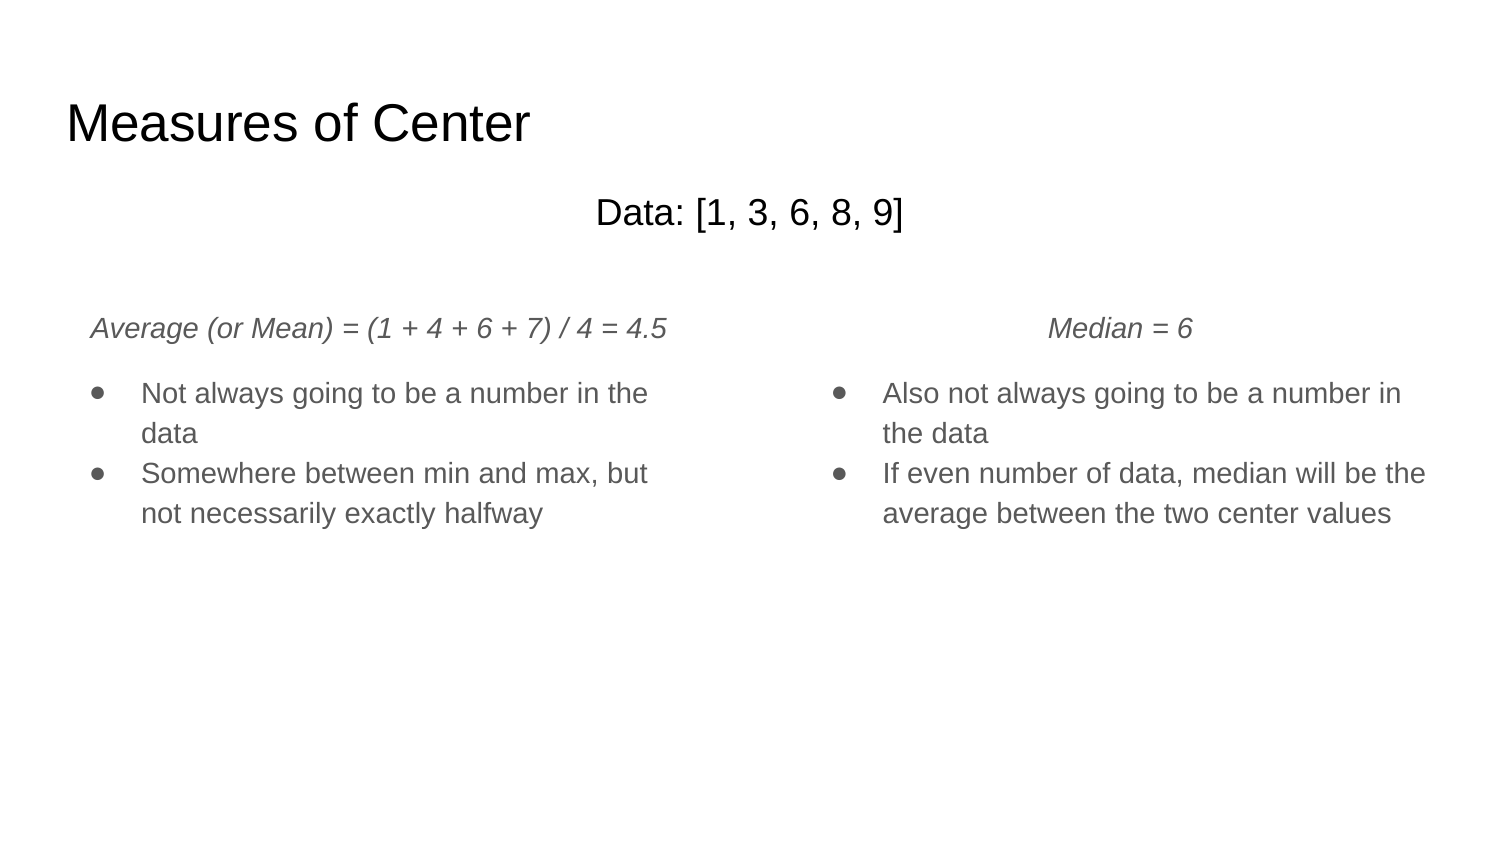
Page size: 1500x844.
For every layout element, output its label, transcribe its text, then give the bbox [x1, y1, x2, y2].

list Median = 6 Also not always going to be a number in the data If even number of data, median will be the average between the two center values [792, 288, 1449, 670]
list Average (or Mean) = (1 + 4 + 6 + 7) / 4 = 4.5 Not always going to be a number in the data Somewhere between min and max, but not necessarily exactly halfway [51, 288, 708, 670]
title Measures of Center [51, 72, 1449, 167]
text_box Data: [1, 3, 6, 8, 9] [574, 173, 926, 249]
